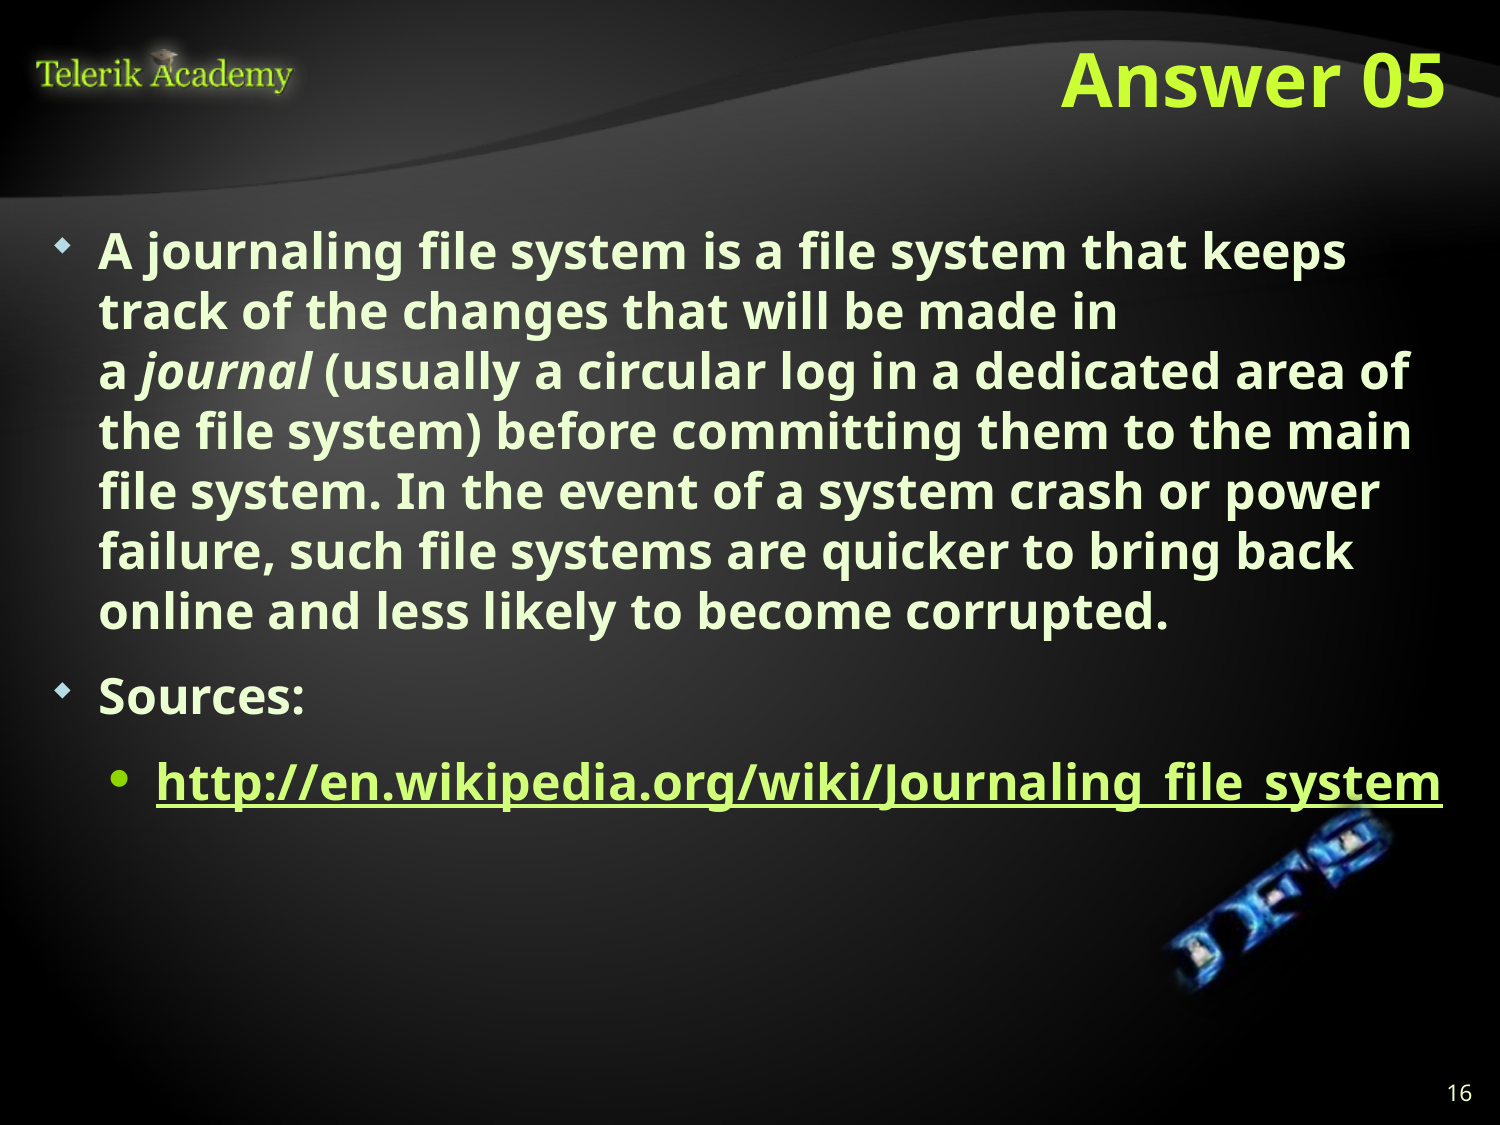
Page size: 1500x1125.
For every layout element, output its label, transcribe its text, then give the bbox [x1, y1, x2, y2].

list A journaling file system is a file system that keeps track of the changes that will be made in a journal (usually a circular log in a dedicated area of the file system) before committing them to the main file system. In the event of a system crash or power failure, such file systems are quicker to bring back online and less likely to become corrupted. Sources: http://en.wikipedia.org/wiki/Journaling_file_system [37, 212, 1463, 1100]
title Answer 05 [300, 12, 1463, 150]
slide_number 16 [1412, 1074, 1488, 1113]
picture [0, 0, 1500, 1125]
